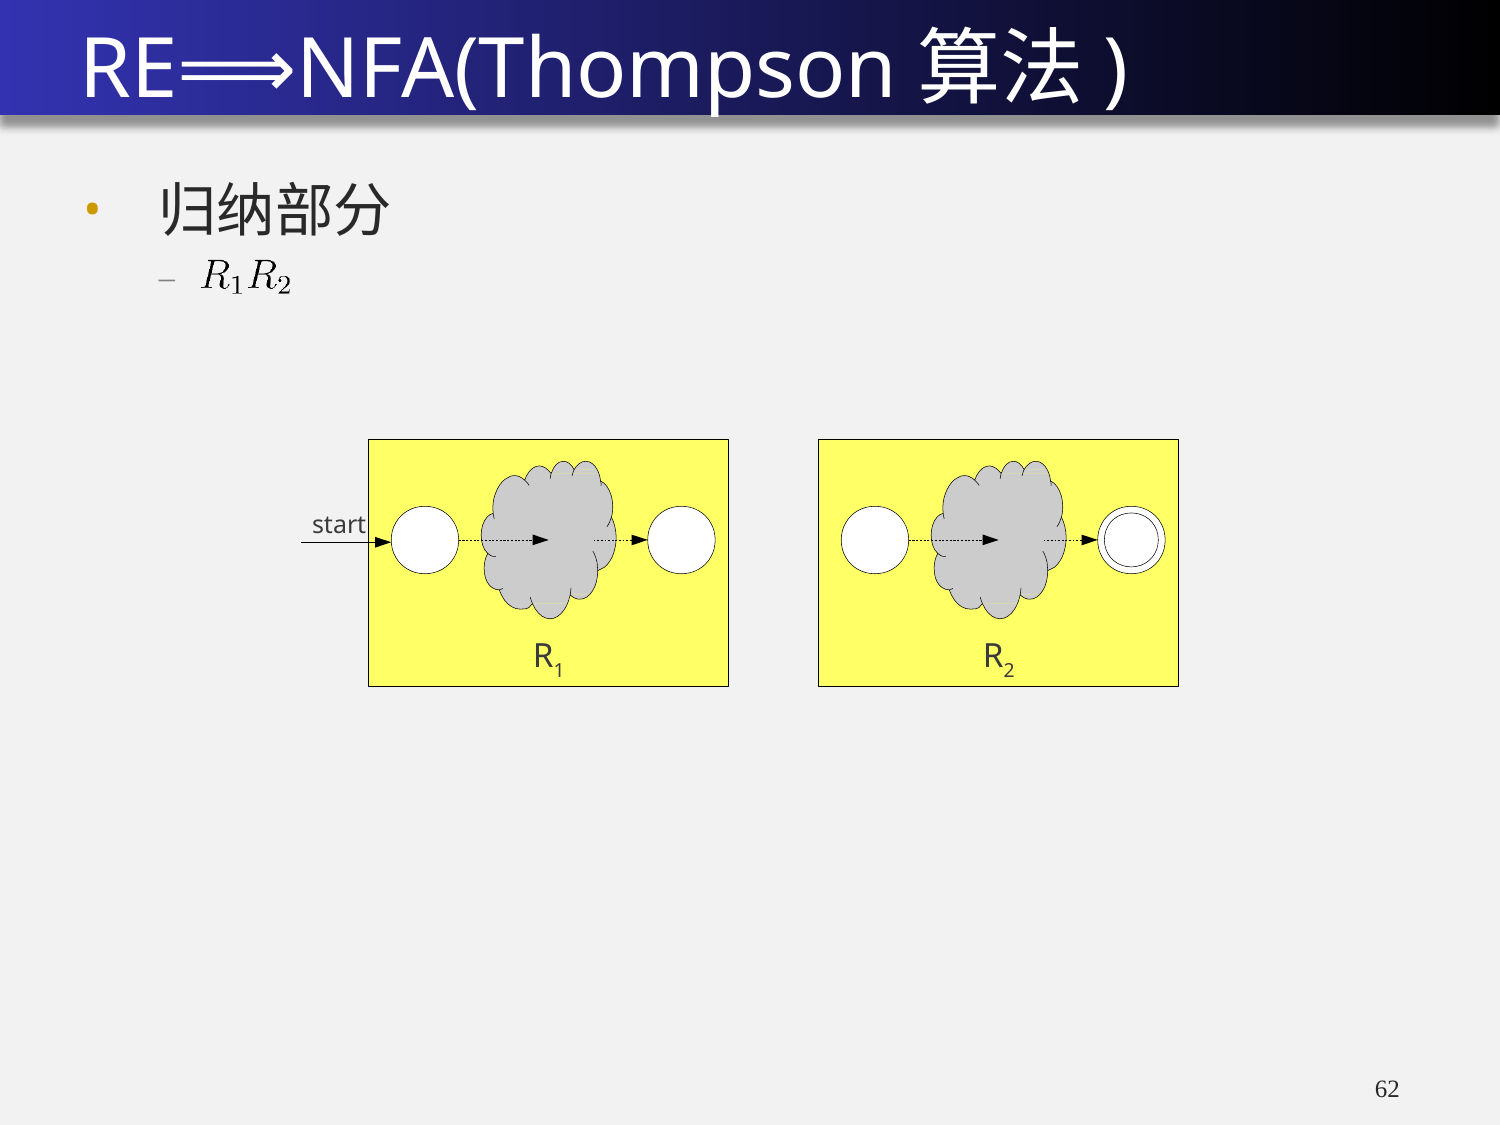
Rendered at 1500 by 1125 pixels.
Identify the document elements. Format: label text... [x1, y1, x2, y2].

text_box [818, 438, 1179, 687]
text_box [83, 155, 395, 297]
slide_number 62 [1368, 1077, 1482, 1125]
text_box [368, 438, 729, 687]
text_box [299, 506, 392, 548]
title RE⟹NFA(Thompson算法) [77, 12, 1204, 203]
